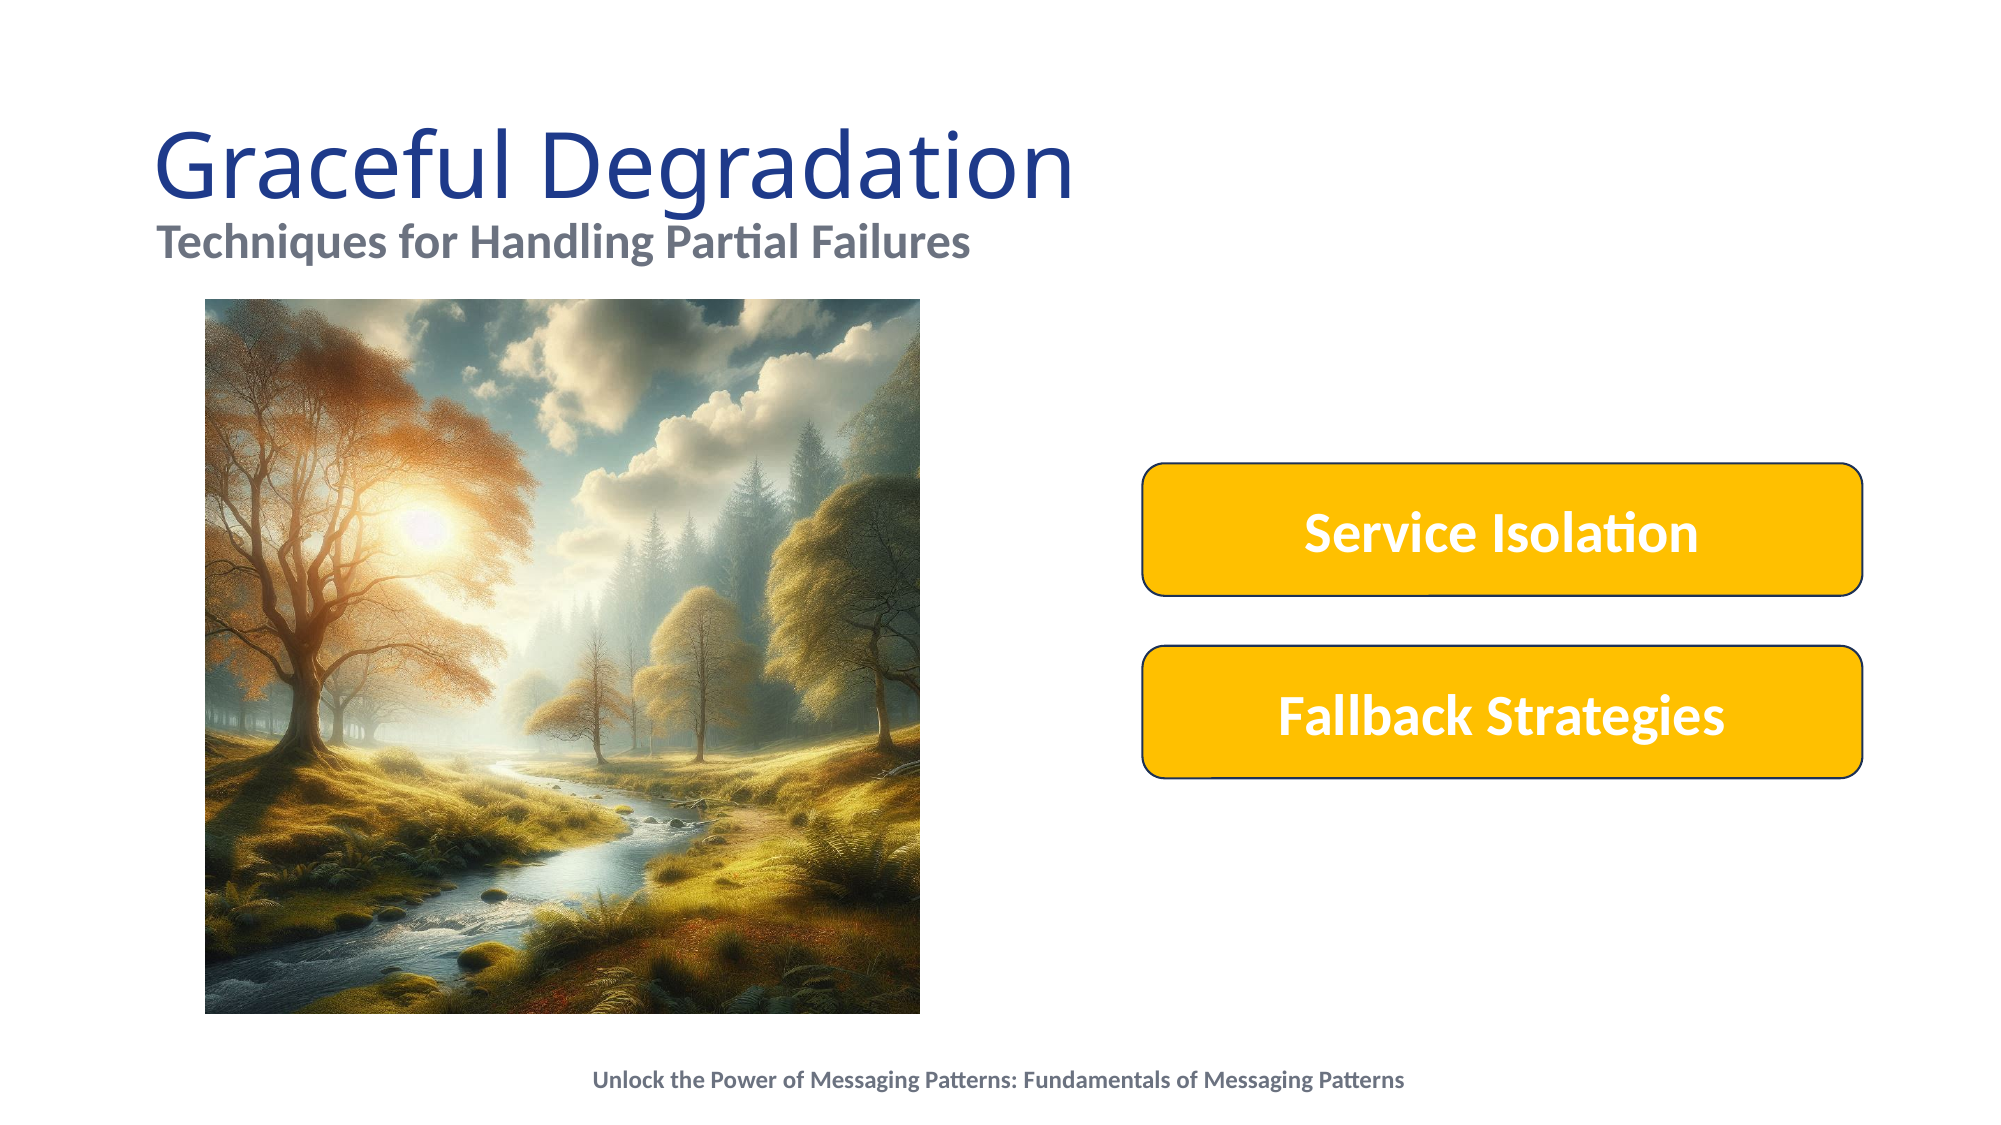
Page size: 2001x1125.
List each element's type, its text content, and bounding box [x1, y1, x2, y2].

text_box Techniques for Handling Partial Failures [141, 201, 987, 277]
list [205, 299, 920, 1014]
title Graceful Degradation [137, 59, 1863, 278]
text_box Fallback Strategies [1141, 644, 1864, 780]
text_box Service Isolation [1141, 462, 1864, 597]
